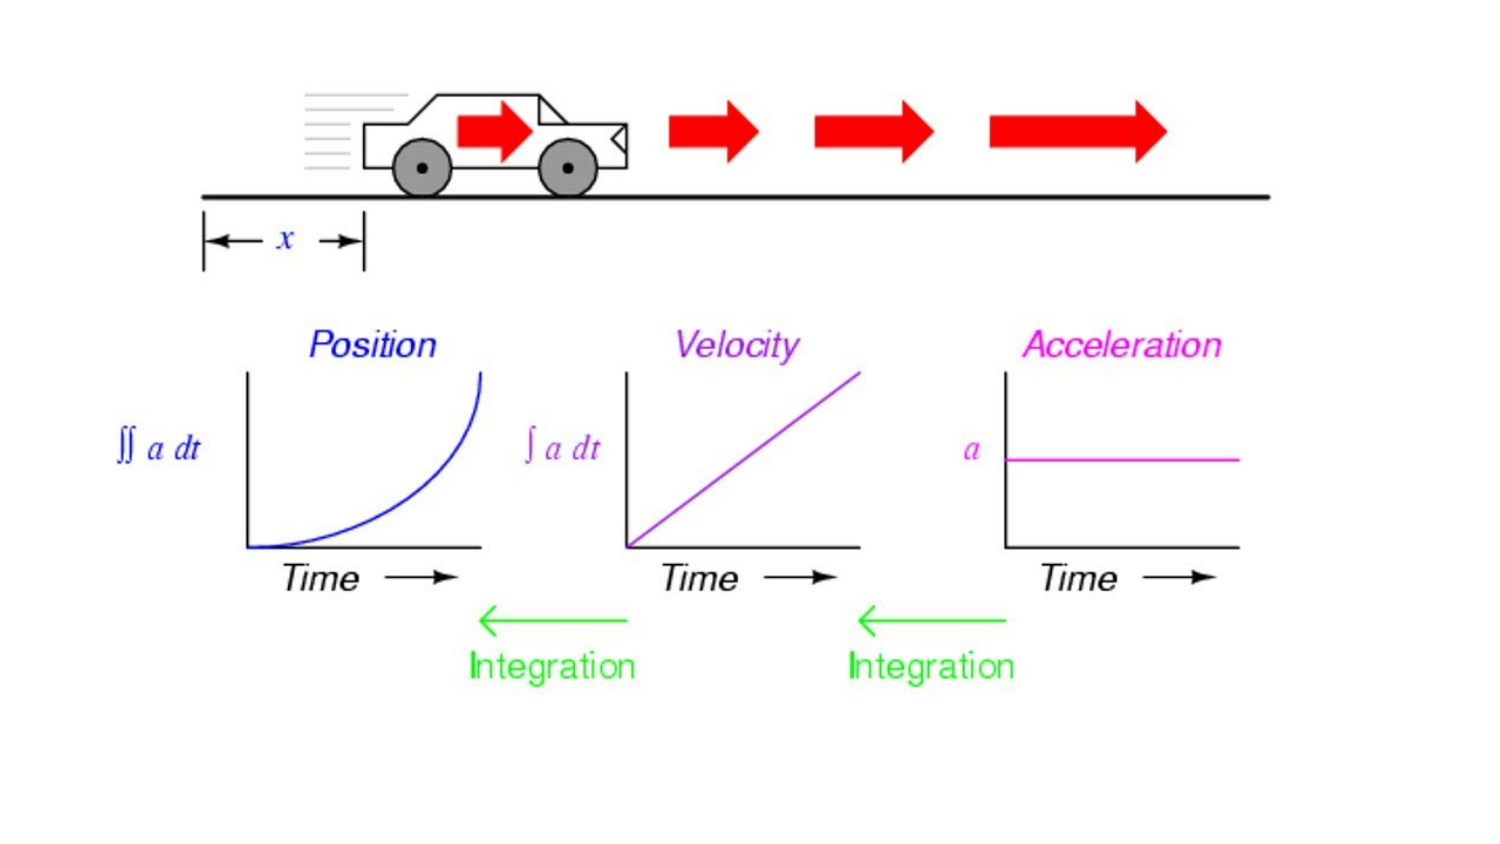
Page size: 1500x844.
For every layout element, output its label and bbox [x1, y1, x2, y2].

picture [71, 77, 1368, 700]
